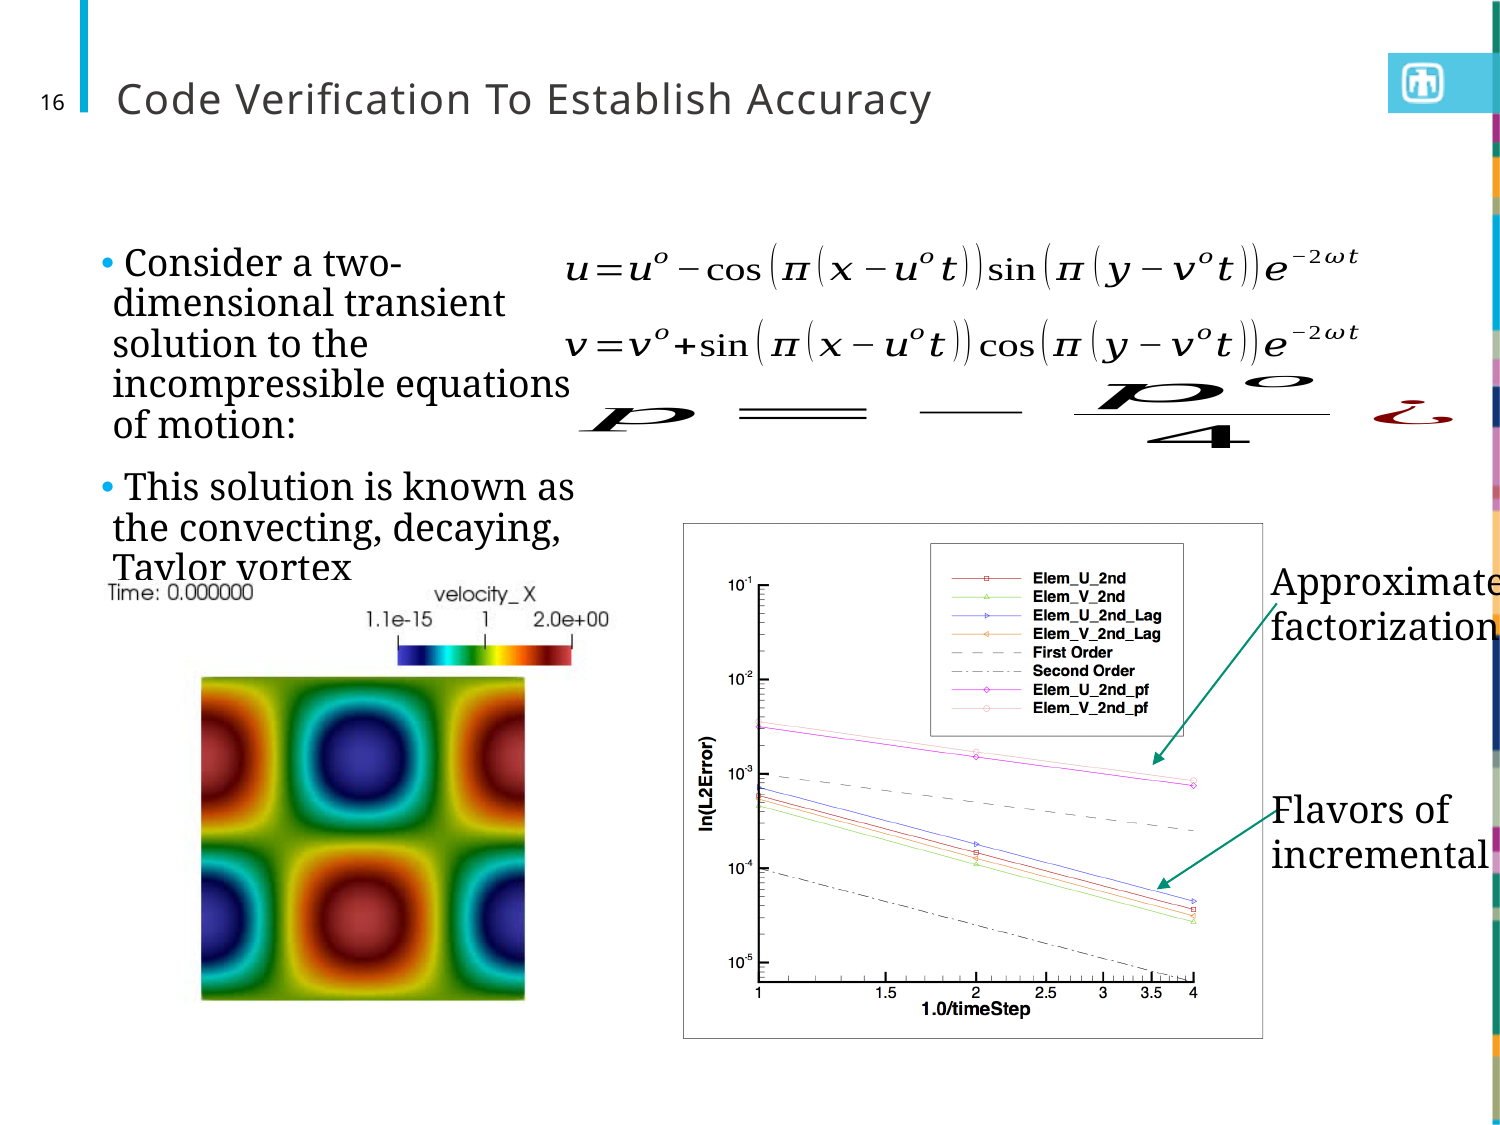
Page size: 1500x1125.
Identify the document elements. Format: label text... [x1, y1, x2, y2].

picture [1401, 62, 1445, 104]
title Code Verification To Establish Accuracy [101, 36, 1339, 131]
picture [1493, 330, 1499, 550]
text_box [1156, 807, 1281, 890]
text_box Approximate factorization [1288, 550, 1500, 655]
slide_number 16 [7, 73, 80, 133]
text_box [102, 579, 634, 1038]
picture [664, 509, 1281, 1049]
text_box Flavors of incremental [1288, 778, 1500, 884]
picture [1493, 884, 1499, 1120]
picture [1493, 655, 1499, 778]
picture [1493, 1, 1500, 215]
list Consider a two-dimensional transient solution to the incompressible equations of motion: This solution is known as the convecting, decaying, Taylor vortex [101, 236, 600, 579]
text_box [1151, 602, 1278, 766]
